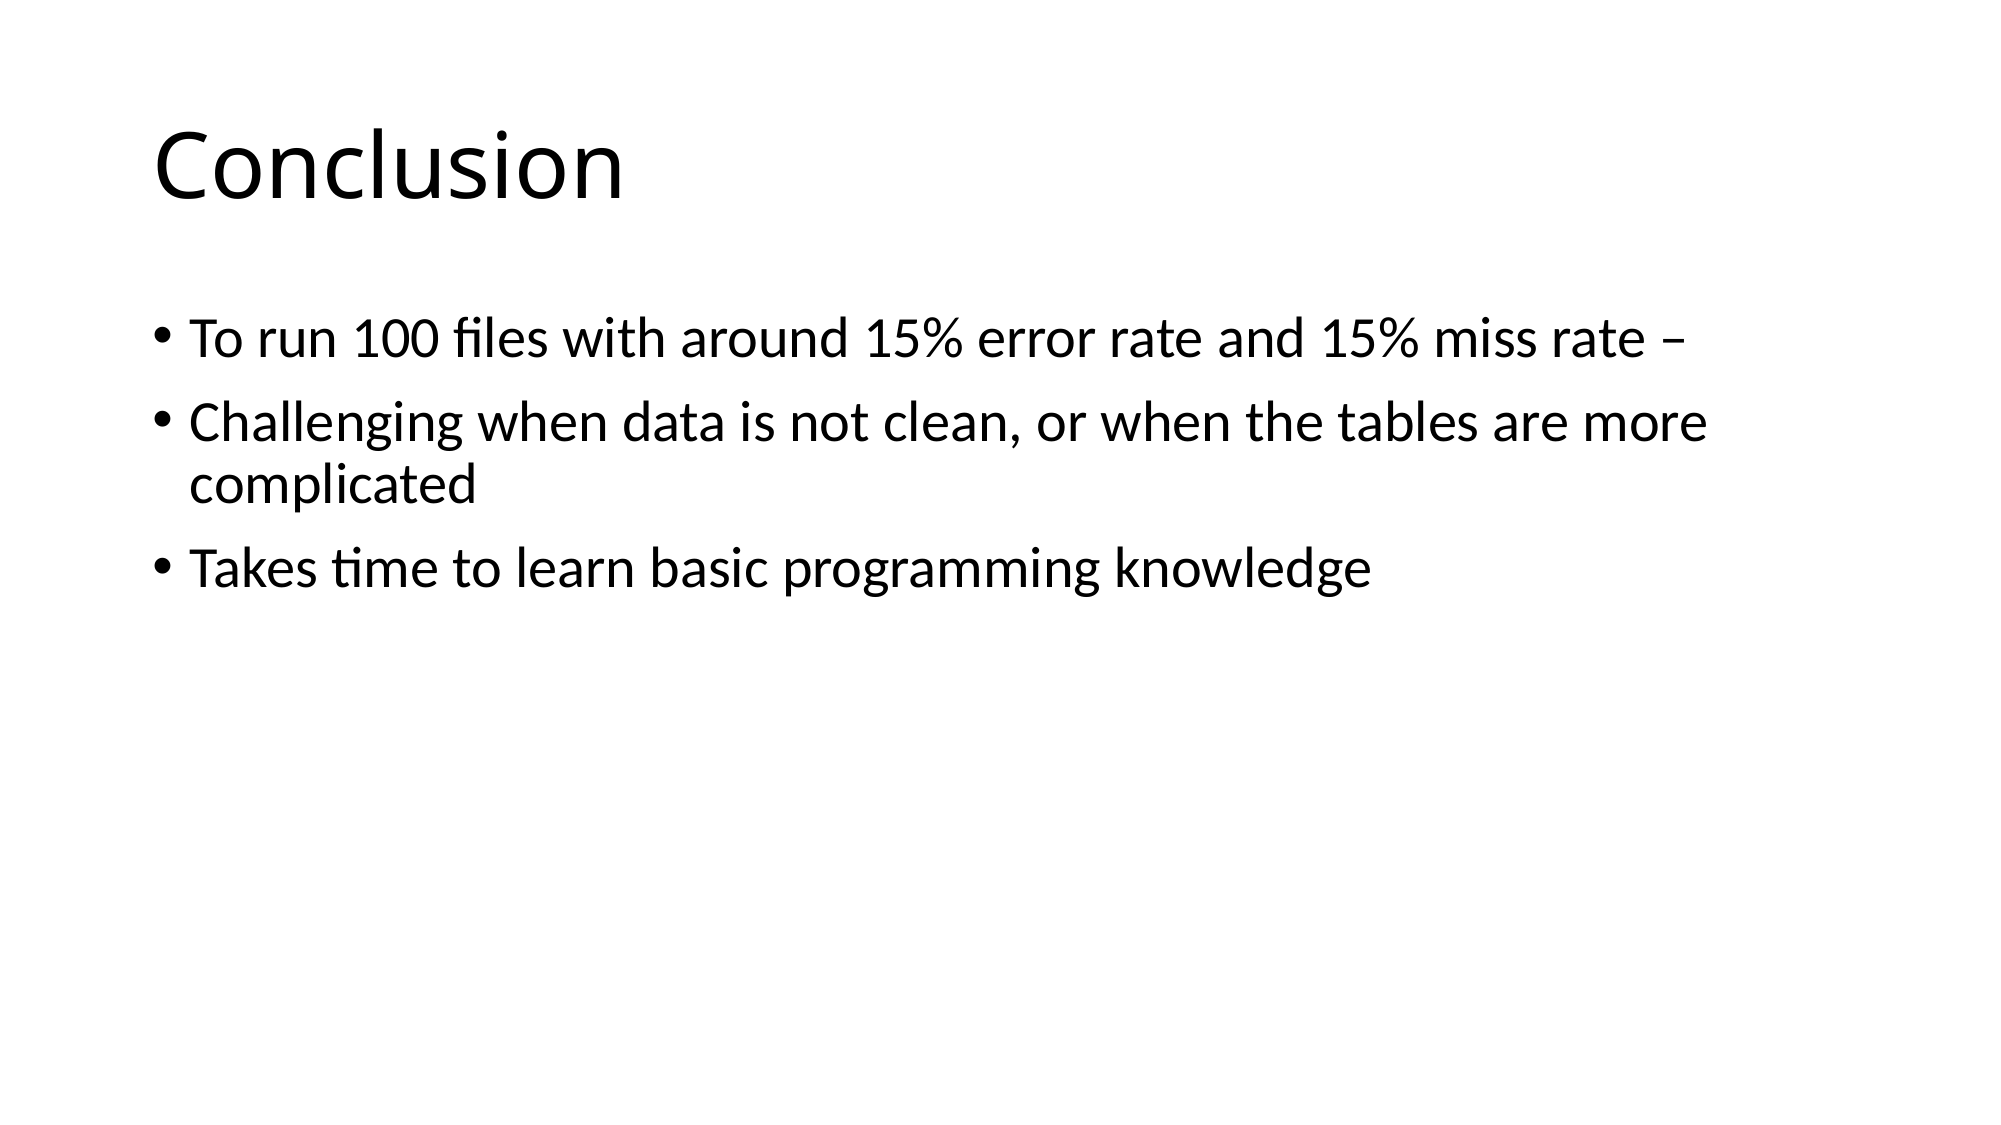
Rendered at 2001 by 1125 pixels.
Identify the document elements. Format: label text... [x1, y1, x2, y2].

list To run 100 files with around 15% error rate and 15% miss rate – Challenging when data is not clean, or when the tables are more complicated Takes time to learn basic programming knowledge [137, 299, 1863, 1014]
title Conclusion [137, 59, 1863, 278]
